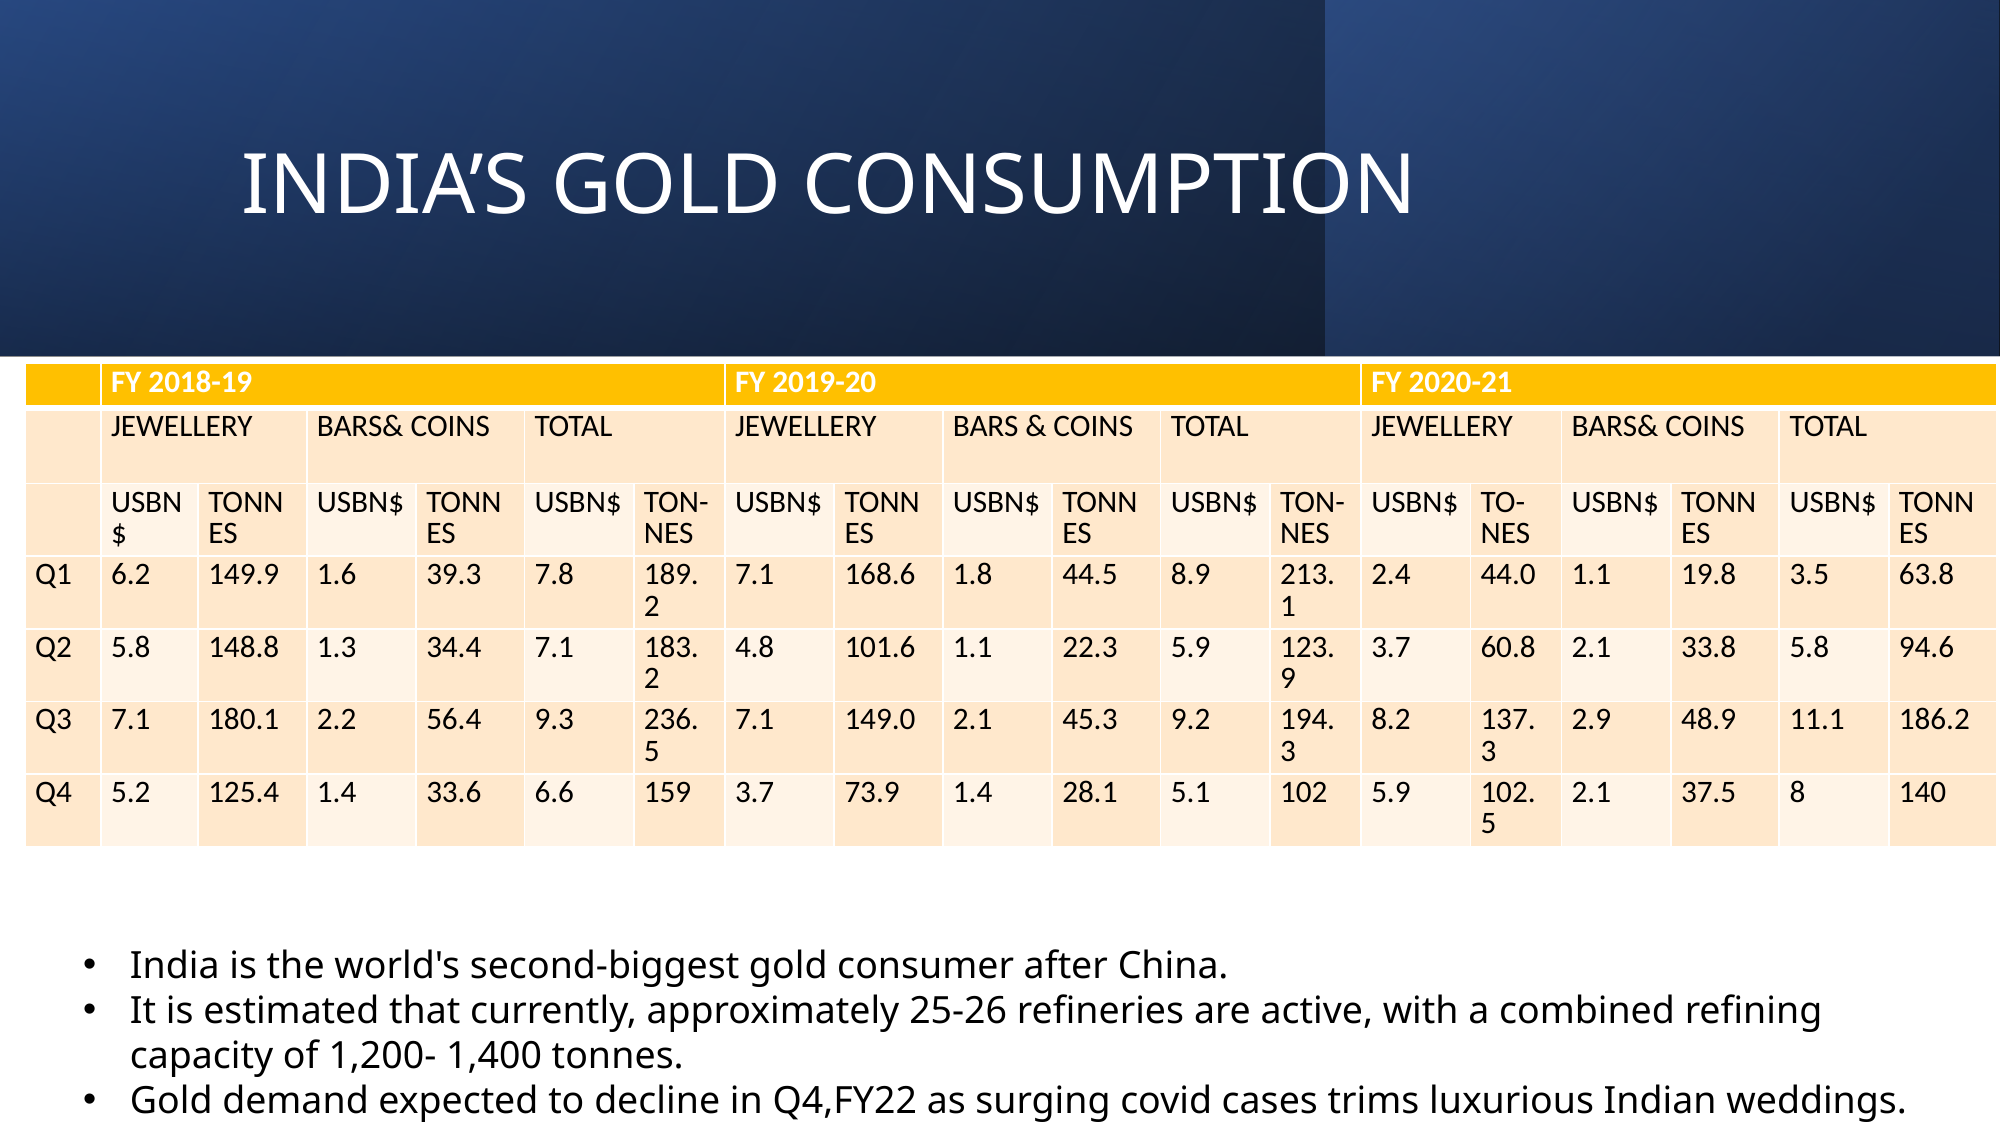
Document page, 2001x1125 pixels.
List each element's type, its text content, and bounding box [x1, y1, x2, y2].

table_cell TO-NES [1471, 484, 1561, 555]
table_cell USBN$ [1780, 484, 1888, 555]
table_cell TON-NES [635, 484, 724, 555]
table_cell JEWELLERY [726, 411, 942, 483]
title INDIA’S GOLD CONSUMPTION [226, 57, 1822, 316]
table_cell 102.5 [1471, 775, 1561, 846]
table_cell 44.0 [1471, 557, 1561, 628]
table_cell 1.6 [308, 557, 415, 628]
table_cell 22.3 [1053, 630, 1160, 701]
table_cell USBN$ [726, 484, 833, 555]
table_cell 19.8 [1672, 557, 1778, 628]
table_cell USBN$ [1161, 484, 1269, 555]
table_cell 11.1 [1780, 702, 1888, 773]
table_cell 2.2 [308, 702, 415, 773]
table_cell 1.4 [944, 775, 1051, 846]
table_cell 1.1 [944, 630, 1051, 701]
table_cell 45.3 [1053, 702, 1160, 773]
table_cell 123.9 [1271, 630, 1360, 701]
table_cell USBN$ [525, 484, 633, 555]
table_cell 7.1 [525, 630, 633, 701]
table_cell Q2 [26, 630, 100, 701]
table_cell 149.0 [835, 702, 942, 773]
table_cell 125.4 [199, 775, 306, 846]
table_cell 2.1 [1562, 775, 1670, 846]
table_cell 34.4 [417, 630, 524, 701]
table_cell 5.8 [102, 630, 197, 701]
text_box [0, 0, 2000, 357]
table_cell 7.1 [102, 702, 197, 773]
table_cell 7.1 [726, 702, 833, 773]
text_box India is the world's second-biggest gold consumer after China. It is estimated that currently, approximately 25-26 refineries are active, with a combined refining capacity of 1,200- 1,400 tonnes. Gold demand expected to decline in Q4,FY22 as surging covid cases trims luxurious Indian weddings. [68, 933, 1982, 1125]
table_cell 56.4 [417, 702, 524, 773]
table_cell 2.9 [1562, 702, 1670, 773]
table_cell TONNES [1053, 484, 1160, 555]
table_cell USBN $ [102, 484, 197, 555]
table_cell 63.8 [1890, 557, 1996, 628]
table_cell 28.1 [1053, 775, 1160, 846]
table_header FY 2018-19 [102, 364, 724, 405]
table_cell 2.1 [1562, 630, 1670, 701]
table_cell 236.5 [635, 702, 724, 773]
table_cell JEWELLERY [1362, 411, 1561, 483]
table_cell 39.3 [417, 557, 524, 628]
table_cell USBN$ [308, 484, 415, 555]
table_cell 1.3 [308, 630, 415, 701]
table_cell [26, 411, 100, 483]
table_cell 7.8 [525, 557, 633, 628]
table_cell JEWELLERY [102, 411, 306, 483]
table_cell BARS& COINS [308, 411, 524, 483]
table_cell 189.2 [635, 557, 724, 628]
table_cell 5.9 [1161, 630, 1269, 701]
table_header FY 2019-20 [726, 364, 1360, 405]
table_cell 33.8 [1672, 630, 1778, 701]
table_cell BARS& COINS [1562, 411, 1778, 483]
table_cell 33.6 [417, 775, 524, 846]
table_cell 1.4 [308, 775, 415, 846]
table_cell TONNES [1890, 484, 1996, 555]
table_cell 194.3 [1271, 702, 1360, 773]
text_box [0, 357, 2000, 1125]
table_cell 1.1 [1562, 557, 1670, 628]
table_cell 9.3 [525, 702, 633, 773]
table_cell 6.2 [102, 557, 197, 628]
table_cell 183.2 [635, 630, 724, 701]
table_cell 137.3 [1471, 702, 1561, 773]
table_cell TOTAL [525, 411, 724, 483]
table_cell 159 [635, 775, 724, 846]
table_cell 180.1 [199, 702, 306, 773]
table_cell 213.1 [1271, 557, 1360, 628]
table_cell 5.8 [1780, 630, 1888, 701]
table_cell 5.1 [1161, 775, 1269, 846]
table_cell TONNES [199, 484, 306, 555]
table_cell 1.8 [944, 557, 1051, 628]
table_cell 148.8 [199, 630, 306, 701]
table_cell 4.8 [726, 630, 833, 701]
table_cell BARS & COINS [944, 411, 1160, 483]
table_cell USBN$ [944, 484, 1051, 555]
table_cell 2.4 [1362, 557, 1470, 628]
table_cell [26, 484, 100, 555]
table_cell 8.2 [1362, 702, 1470, 773]
table_header [26, 364, 100, 405]
table_cell 6.6 [525, 775, 633, 846]
table_cell 3.5 [1780, 557, 1888, 628]
table_cell 44.5 [1053, 557, 1160, 628]
table_cell TONNES [1672, 484, 1778, 555]
table_cell 3.7 [726, 775, 833, 846]
table_cell 5.2 [102, 775, 197, 846]
table_cell 9.2 [1161, 702, 1269, 773]
table_cell 3.7 [1362, 630, 1470, 701]
table_cell Q3 [26, 702, 100, 773]
table_cell 7.1 [726, 557, 833, 628]
table_cell 149.9 [199, 557, 306, 628]
table_cell 48.9 [1672, 702, 1778, 773]
table_cell 73.9 [835, 775, 942, 846]
table_cell TOTAL [1780, 411, 1996, 483]
table_cell 102 [1271, 775, 1360, 846]
table_cell TONNES [835, 484, 942, 555]
table_header FY 2020-21 [1362, 364, 1996, 405]
table_cell 2.1 [944, 702, 1051, 773]
table_cell Q1 [26, 557, 100, 628]
table_cell 60.8 [1471, 630, 1561, 701]
table_cell 101.6 [835, 630, 942, 701]
table_cell 8 [1780, 775, 1888, 846]
table_cell TON-NES [1271, 484, 1360, 555]
table_cell USBN$ [1362, 484, 1470, 555]
table_cell 94.6 [1890, 630, 1996, 701]
table_cell 186.2 [1890, 702, 1996, 773]
table_cell USBN$ [1562, 484, 1670, 555]
table_cell 140 [1890, 775, 1996, 846]
table_cell TOTAL [1161, 411, 1360, 483]
table_cell 8.9 [1161, 557, 1269, 628]
table_cell 5.9 [1362, 775, 1470, 846]
table_cell TONNES [417, 484, 524, 555]
table_cell 168.6 [835, 557, 942, 628]
table_cell Q4 [26, 775, 100, 846]
table_cell 37.5 [1672, 775, 1778, 846]
